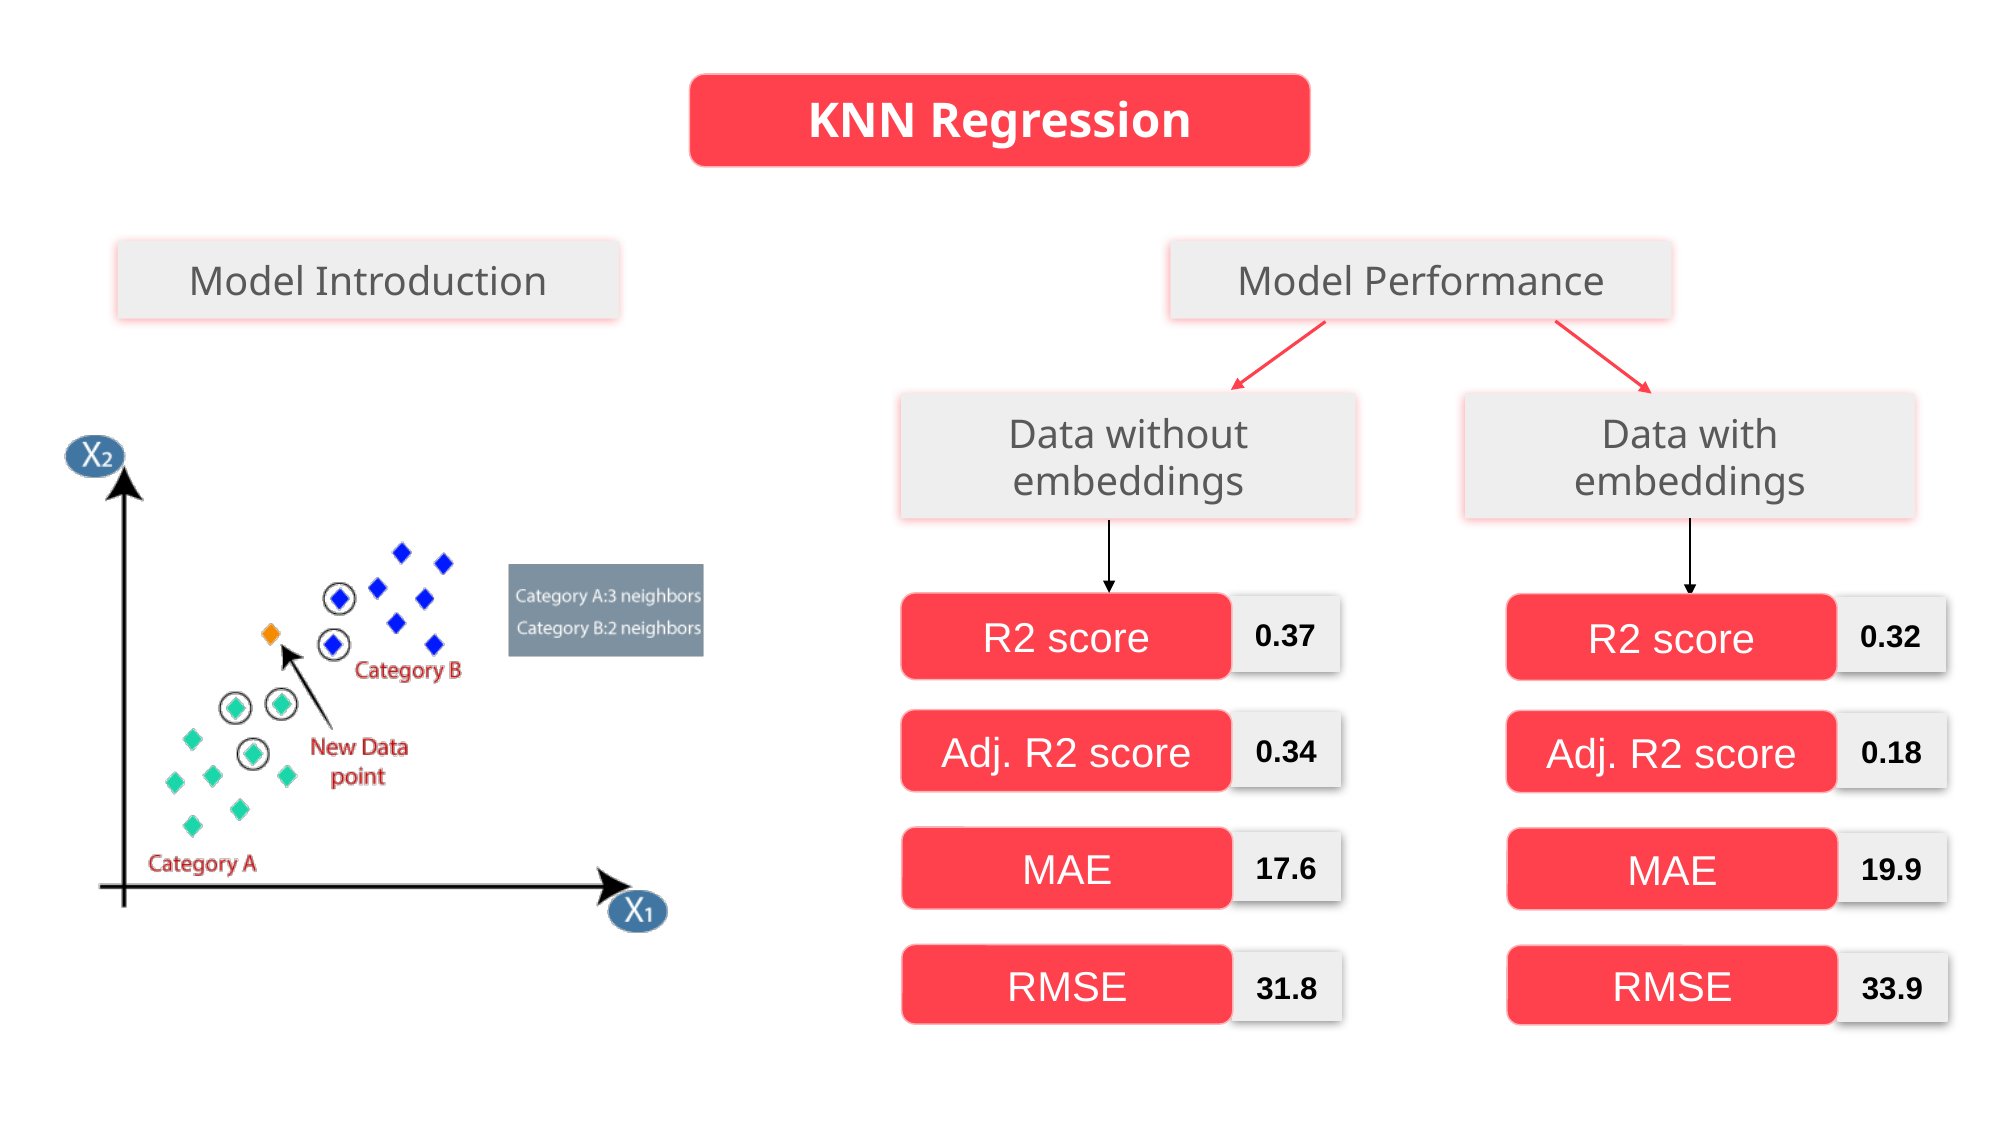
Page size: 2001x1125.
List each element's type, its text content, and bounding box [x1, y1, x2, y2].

text_box Adj. R2 score [1506, 710, 1838, 793]
text_box Adj. R2 score [900, 709, 1232, 792]
text_box 31.8 [1232, 952, 1342, 1021]
text_box MAE [1506, 827, 1839, 910]
text_box 0.37 [1230, 596, 1340, 671]
text_box 0.34 [1231, 713, 1341, 787]
text_box R2 score [1506, 593, 1838, 681]
text_box 19.9 [1837, 833, 1946, 902]
text_box Model Introduction [117, 241, 619, 319]
text_box MAE [901, 827, 1233, 910]
text_box 0.32 [1836, 597, 1946, 672]
text_box RMSE [901, 944, 1233, 1025]
text_box 33.9 [1838, 953, 1947, 1022]
text_box 0.18 [1837, 713, 1946, 788]
text_box RMSE [1506, 945, 1839, 1025]
text_box Data with embeddings [1465, 393, 1915, 519]
text_box R2 score [900, 592, 1232, 680]
text_box Data without embeddings [900, 393, 1356, 519]
text_box KNN Regression [689, 73, 1311, 167]
text_box Model Performance [1170, 241, 1672, 319]
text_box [1555, 320, 1652, 394]
text_box 17.6 [1231, 832, 1341, 901]
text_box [1230, 321, 1326, 391]
picture [53, 421, 710, 947]
